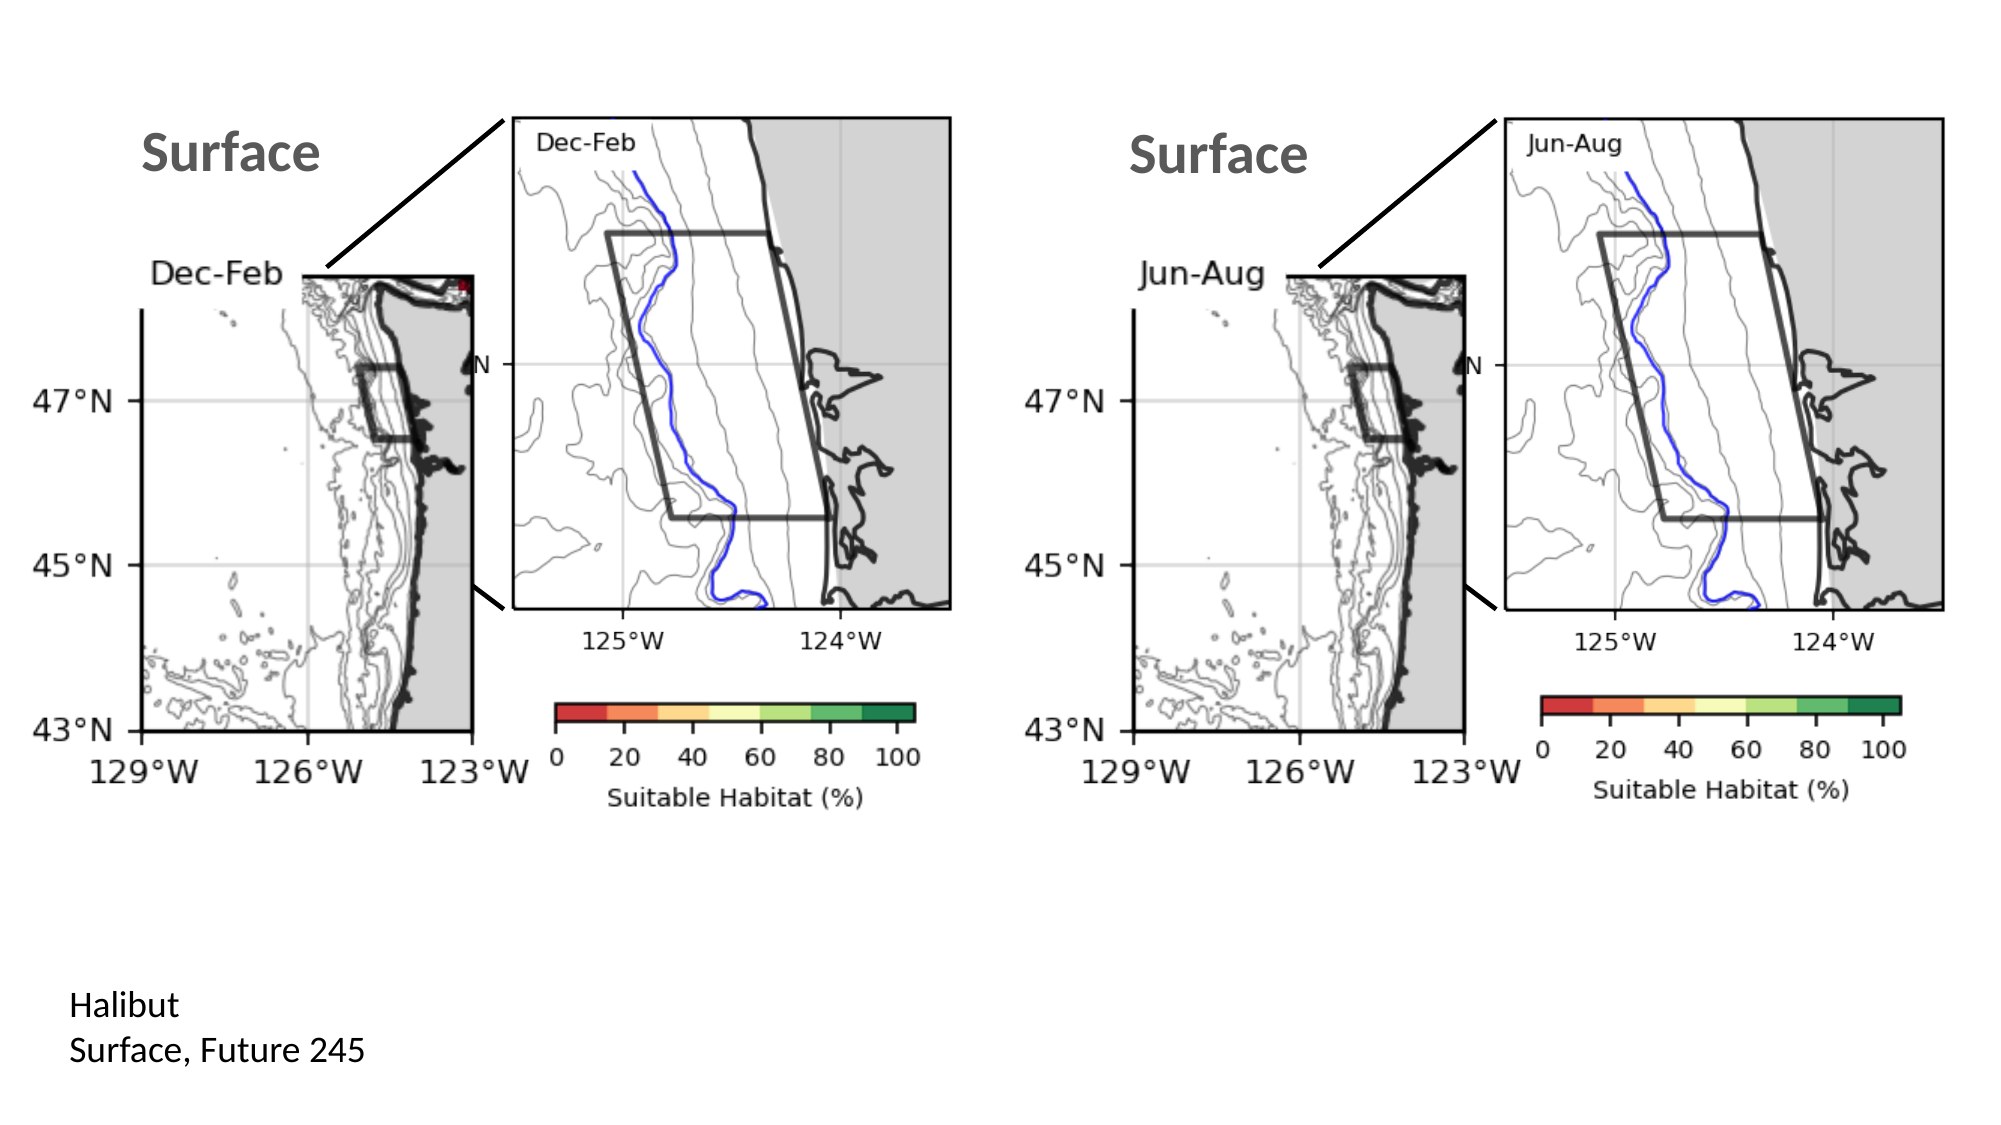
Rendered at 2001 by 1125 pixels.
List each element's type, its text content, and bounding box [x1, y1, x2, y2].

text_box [0, 28, 1006, 821]
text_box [992, 29, 1998, 813]
text_box Halibut Surface, Future 245 [54, 972, 382, 1078]
